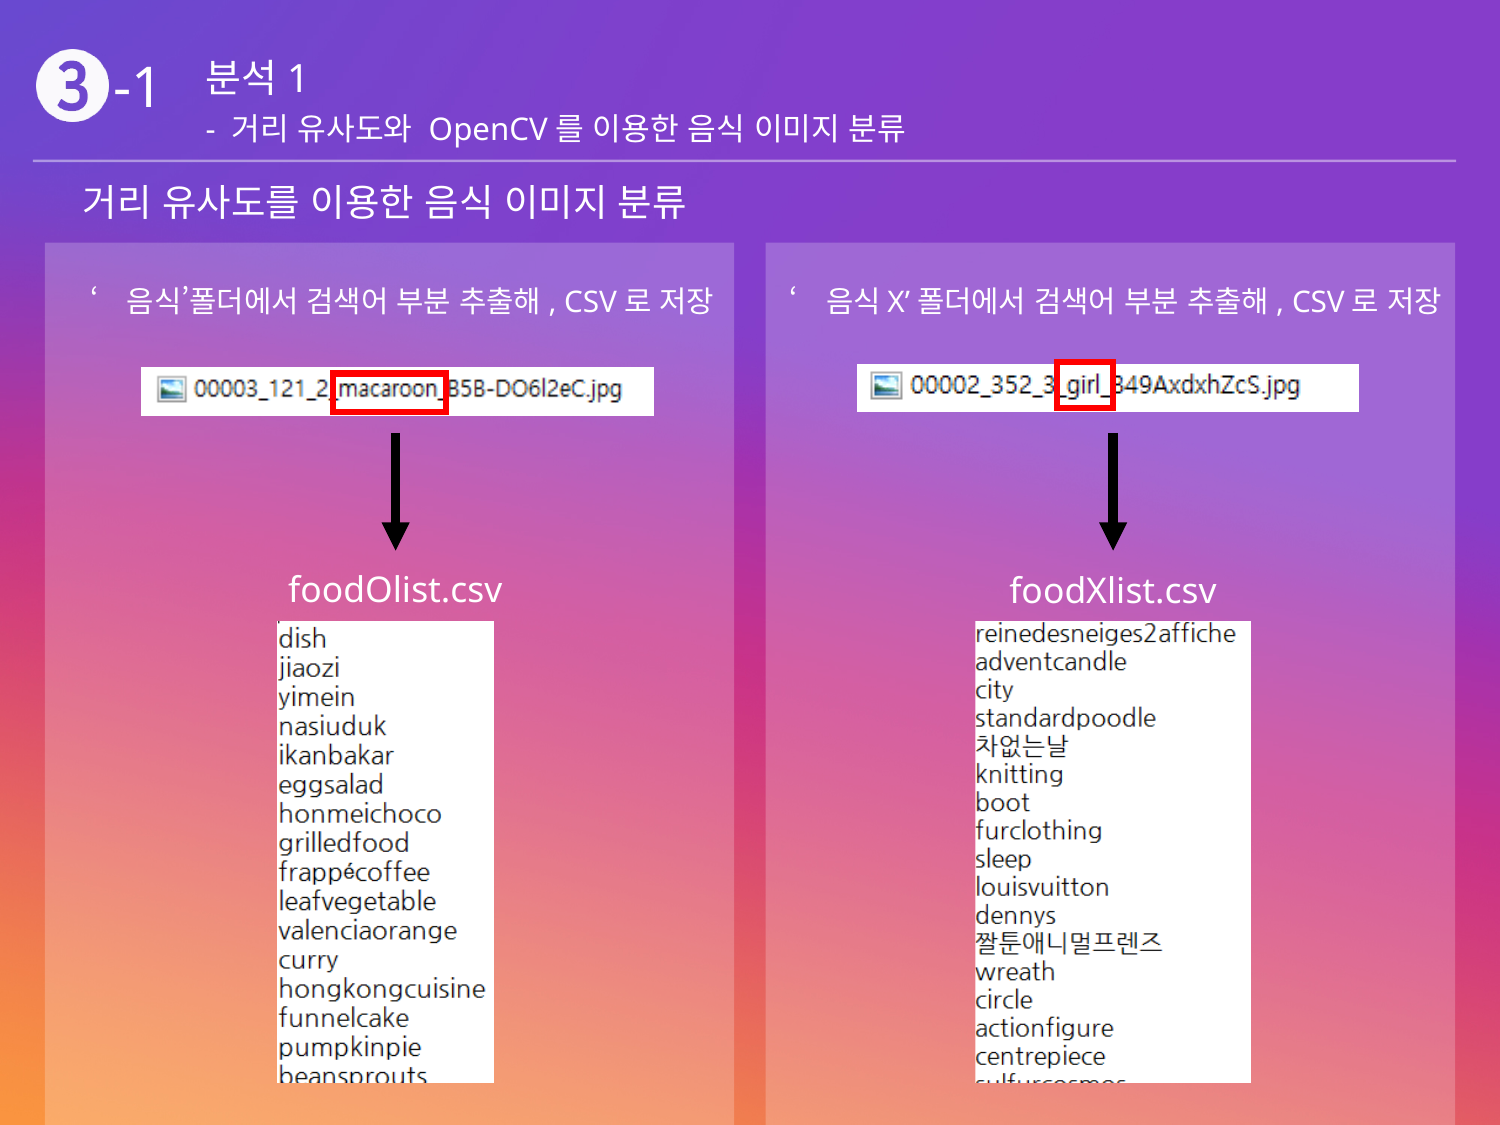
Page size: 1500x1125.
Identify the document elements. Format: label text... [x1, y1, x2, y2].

text_box ‘음식’폴더에서 검색어 부분 추출해, CSV로 저장 [75, 275, 729, 326]
text_box foodXlist.csv [994, 560, 1232, 618]
picture [0, 0, 1500, 1125]
picture [141, 367, 654, 416]
picture [857, 364, 1359, 413]
text_box 거리 유사도를 이용한 음식 이미지 분류 [71, 173, 971, 230]
text_box 분석1 - 거리 유사도와 OpenCV를 이용한 음식 이미지 분류 [190, 41, 933, 156]
text_box foodOlist.csv [273, 560, 518, 618]
picture [975, 621, 1251, 1083]
text_box [44, 242, 735, 1125]
text_box -1 [126, 43, 179, 126]
text_box [765, 242, 1456, 1125]
text_box ‘음식X’폴더에서 검색어 부분 추출해, CSV로 저장 [774, 275, 1457, 326]
picture [276, 621, 495, 1083]
